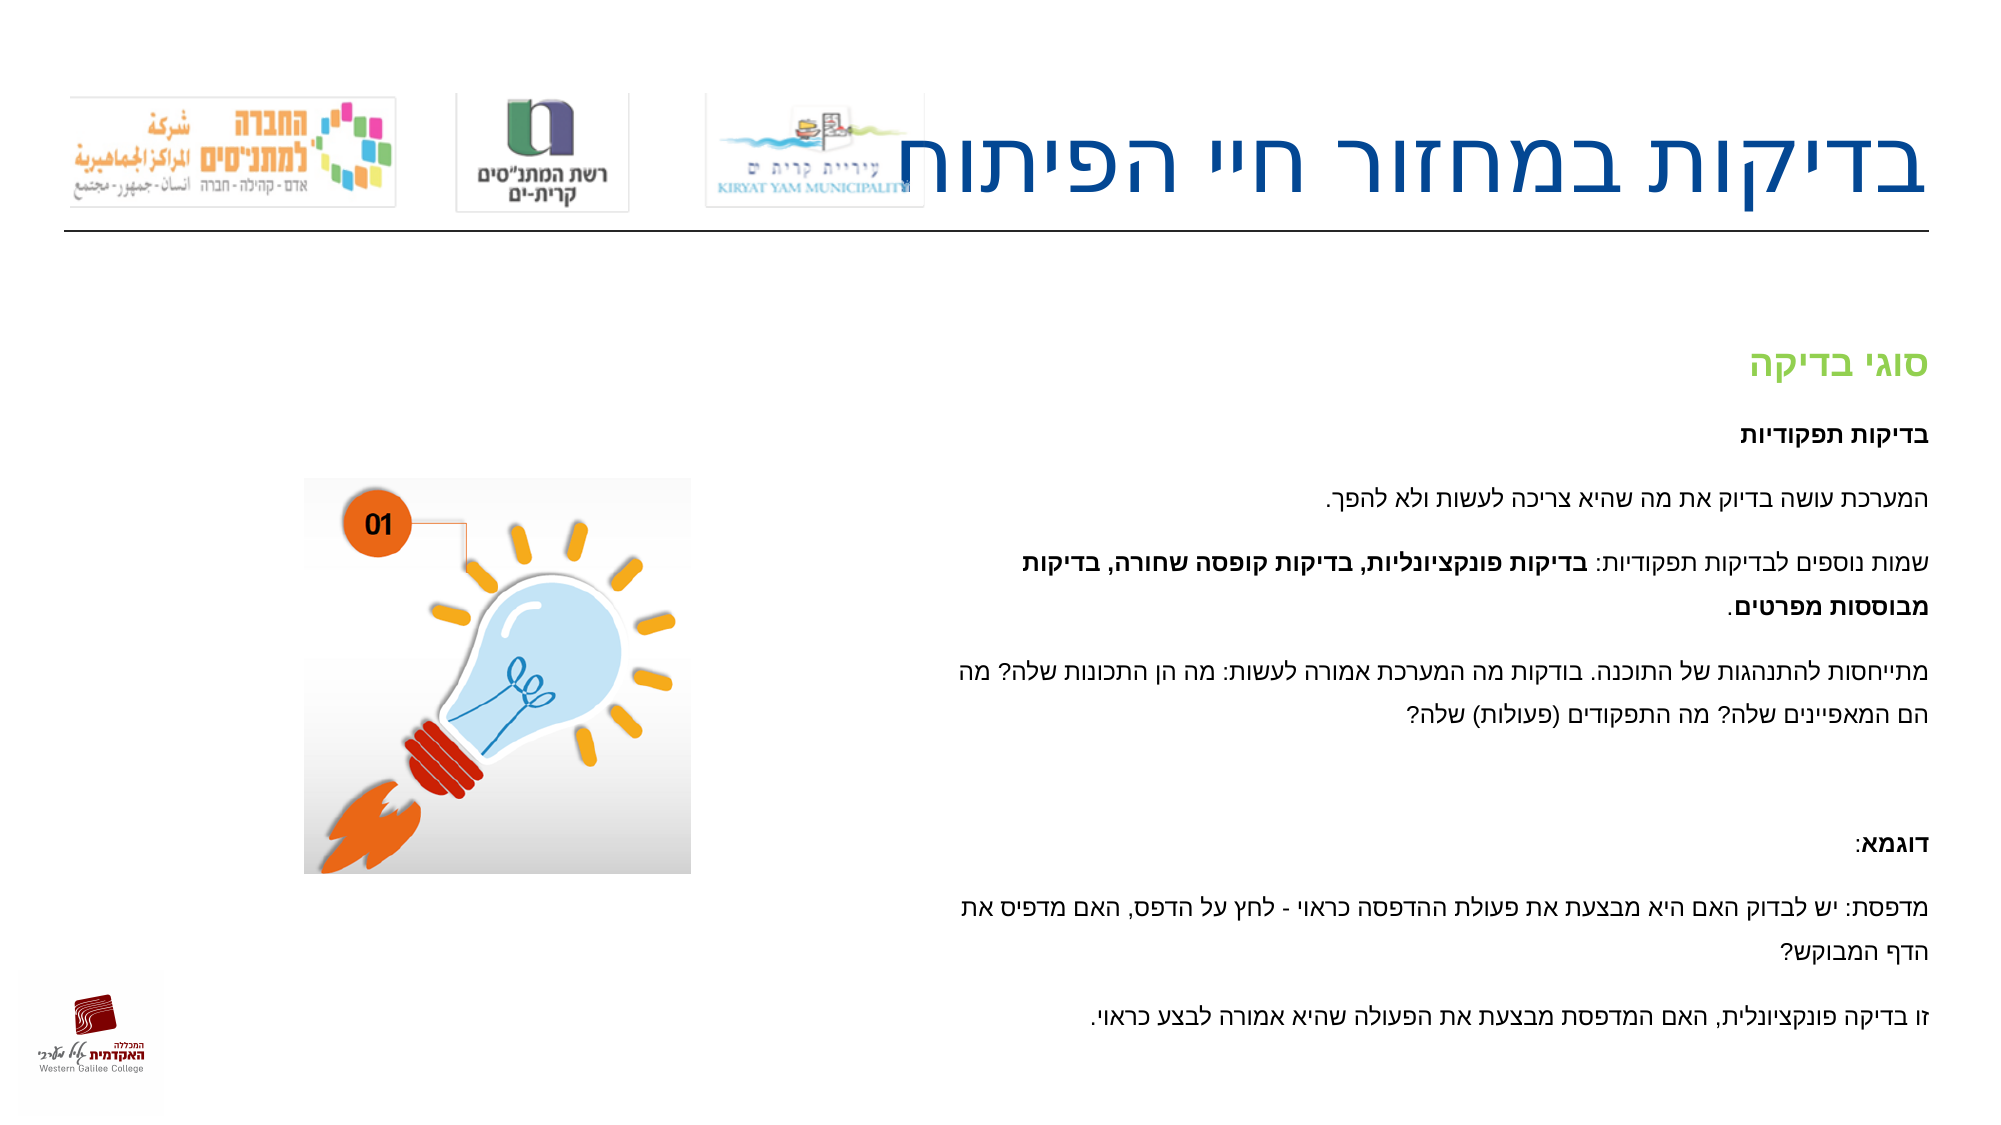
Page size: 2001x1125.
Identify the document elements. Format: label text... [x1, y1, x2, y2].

picture [70, 93, 925, 213]
picture [18, 970, 164, 1116]
picture [304, 478, 691, 875]
title בדיקות במחזור חיי הפיתוח [64, 55, 1930, 221]
text_box סוגי בדיקה בדיקות תפקודיות המערכת עושה בדיוק את מה שהיא צריכה לעשות ולא להפך. שמות נוספים לבדיקות תפקודיות: בדיקות פונקציונליות, בדיקות קופסה שחורה, בדיקות מבוססות מפרטים. מתייחסות להתנהגות של התוכנה. בודקות מה המערכת אמורה לעשות: מה הן התכונות שלה? מה הם המאפיינים שלה? מה התפקודים (פעולות) שלה? דוגמא: מדפסת: יש לבדוק האם היא מבצעת את פעולת ההדפסה כראוי - לחץ על הדפס, האם מדפיס את הדף המבוקש? זו בדיקה פונקציונלית, האם המדפסת מבצעת את הפעולה שהיא אמורה לבצע כראוי. [924, 309, 1930, 1043]
